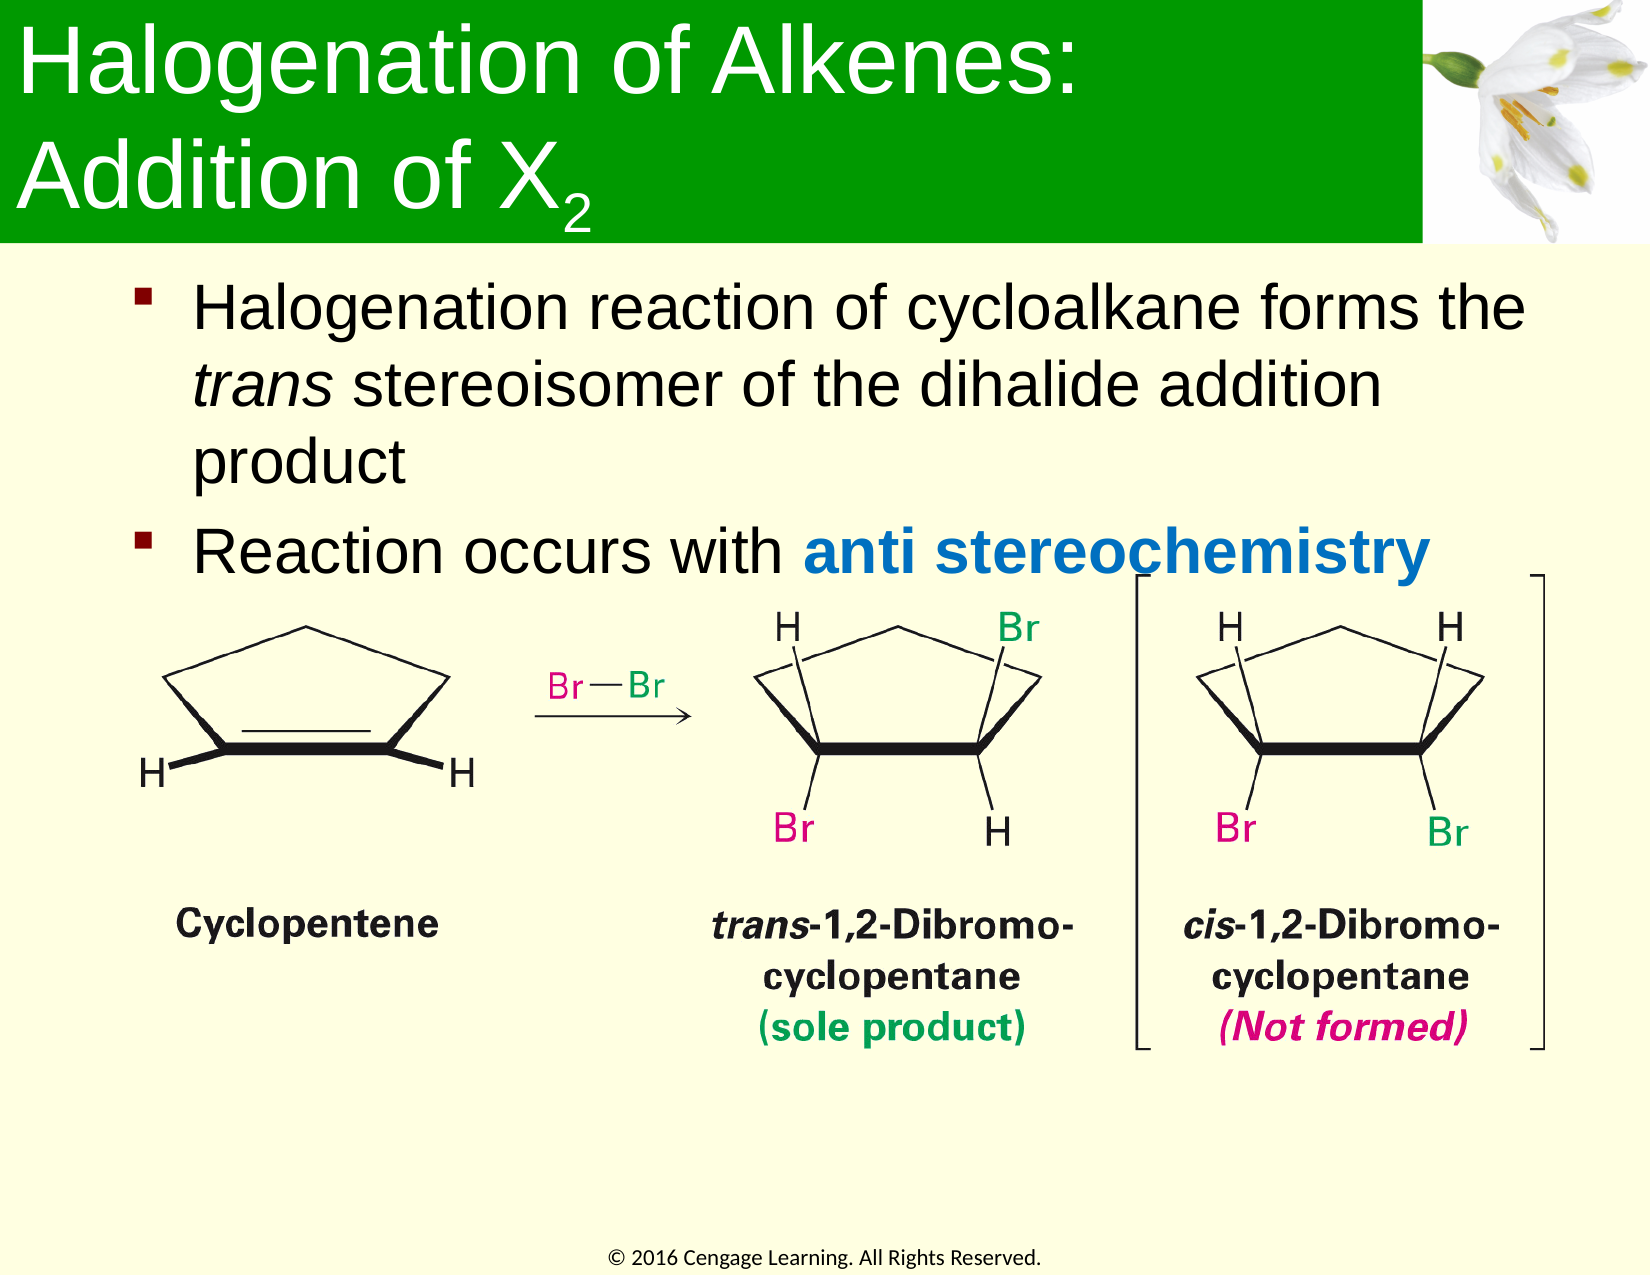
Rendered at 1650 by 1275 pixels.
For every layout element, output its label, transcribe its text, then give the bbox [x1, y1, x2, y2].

picture [1422, 0, 1650, 244]
list Halogenation reaction of cycloalkane forms the trans stereoisomer of the dihalide addition product Reaction occurs with anti stereochemistry [113, 257, 1595, 1207]
picture [137, 574, 1545, 1051]
title Halogenation of Alkenes: Addition of X2 [0, 0, 1417, 241]
